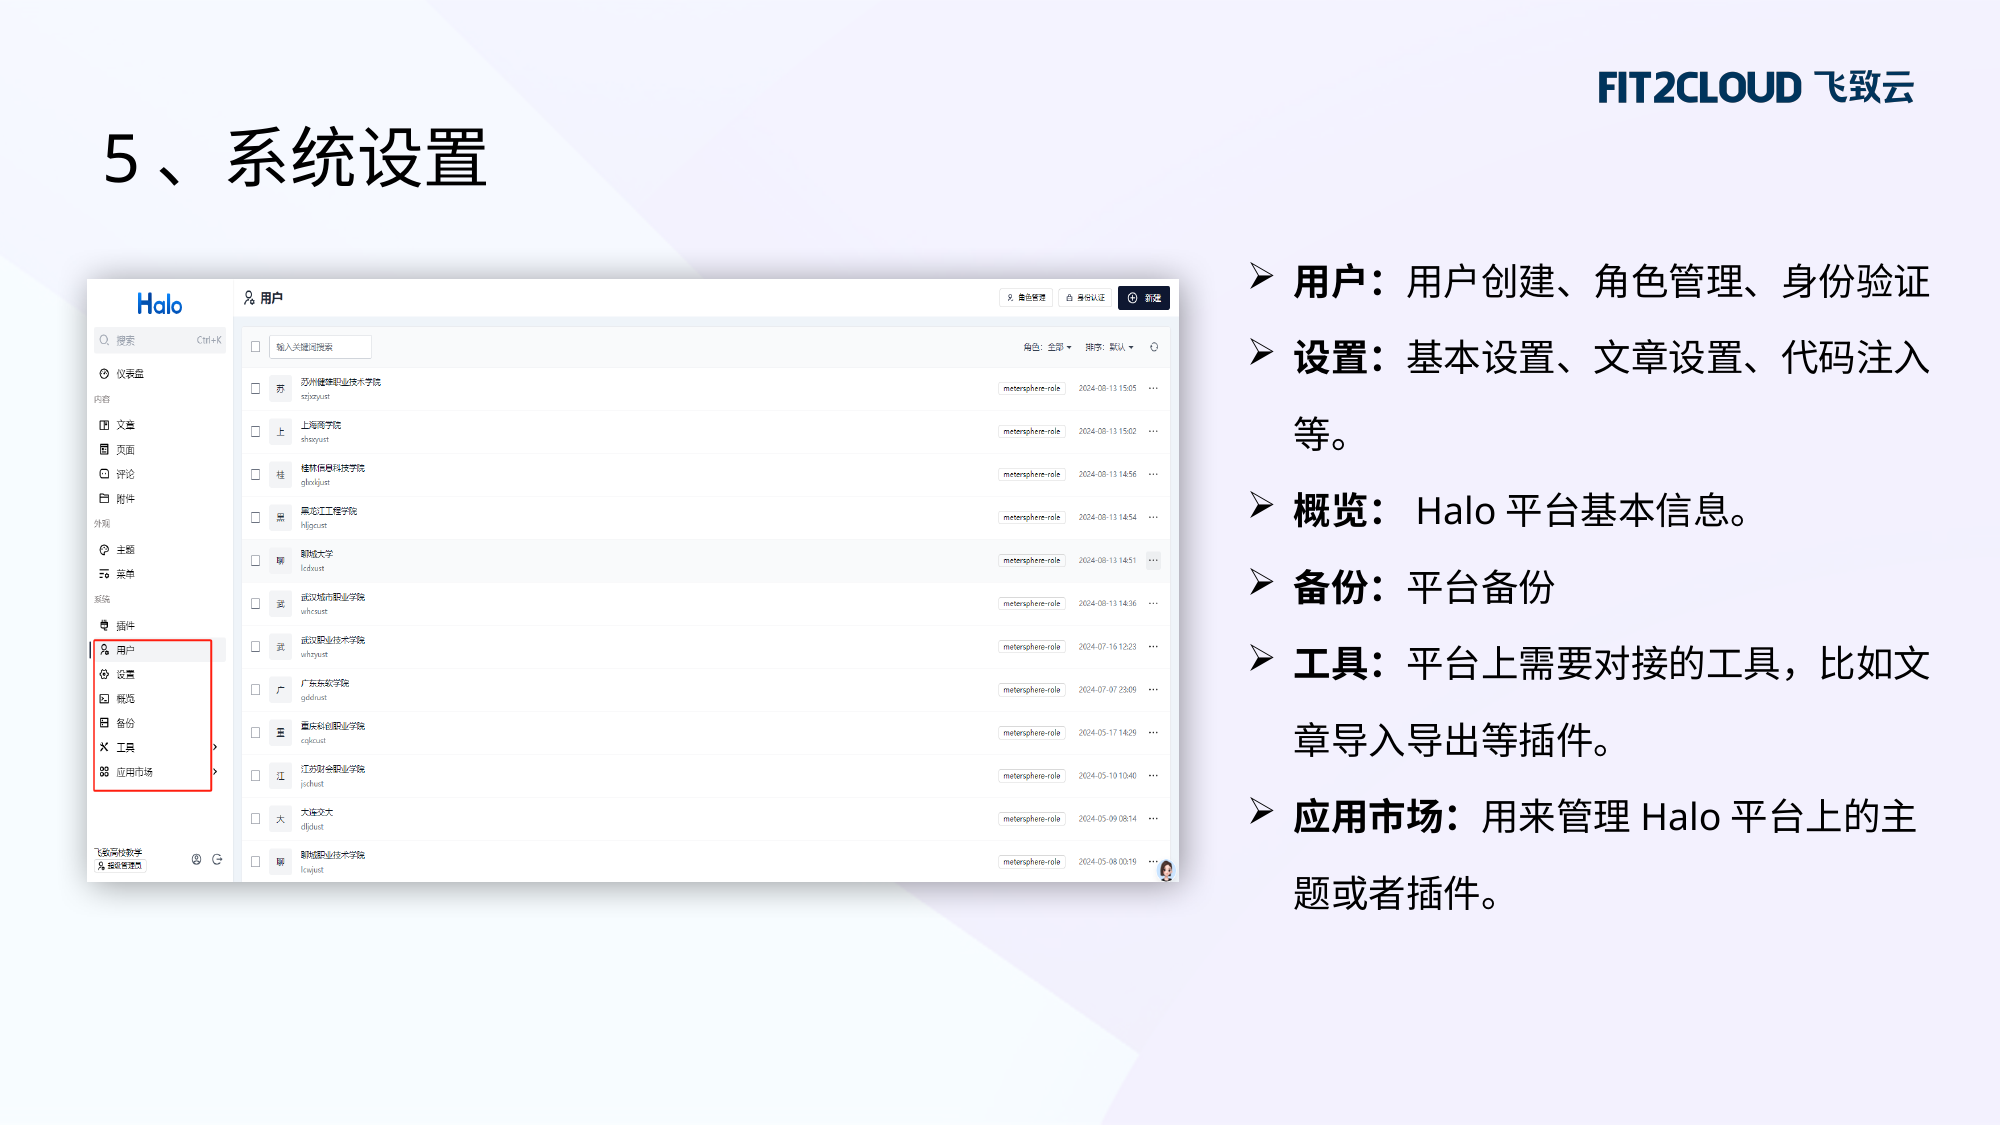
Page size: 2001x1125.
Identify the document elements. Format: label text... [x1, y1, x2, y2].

text_box 用户：用户创建、角色管理、身份验证 设置：基本设置、文章设置、代码注入等。 概览：Halo平台基本信息。 备份：平台备份 工具：平台上需要对接的工具，比如文章导入导出等插件。 应用市场：用来管理Halo平台上的主题或者插件。 [1232, 219, 1954, 992]
title 5、系统设置 [87, 103, 1635, 219]
picture [87, 279, 1179, 882]
picture [1599, 70, 1914, 104]
